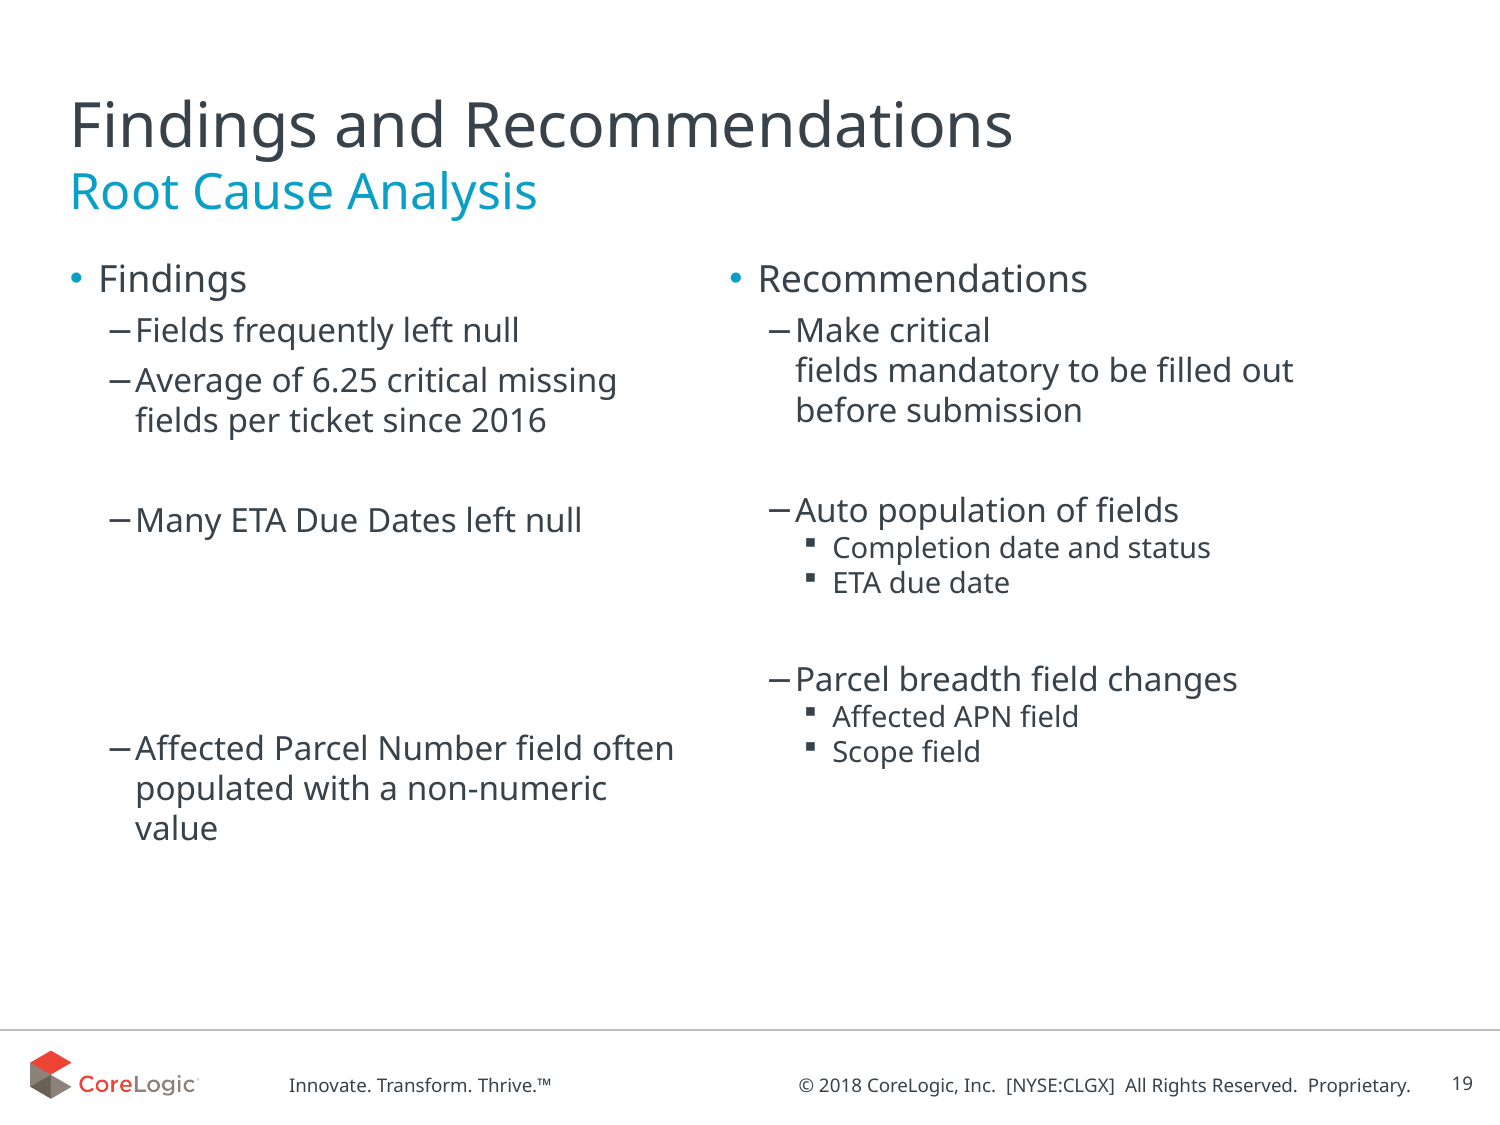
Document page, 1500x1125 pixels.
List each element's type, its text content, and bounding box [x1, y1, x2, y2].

title Findings and Recommendations [62, 18, 1464, 168]
text_box Recommendations Make critical fields mandatory to be filled out before submission Auto population of fields Completion date and status ETA due date Parcel breadth field changes Affected APN field Scope field [721, 247, 1354, 900]
picture [14, 1034, 211, 1115]
slide_number 19 [1431, 1053, 1494, 1117]
list Findings Fields frequently left null Average of 6.25 critical missing fields per ticket since 2016 Many ETA Due Dates left null Affected Parcel Number field often populated with a non-numeric value [62, 247, 694, 807]
list Root Cause Analysis [62, 151, 1462, 238]
